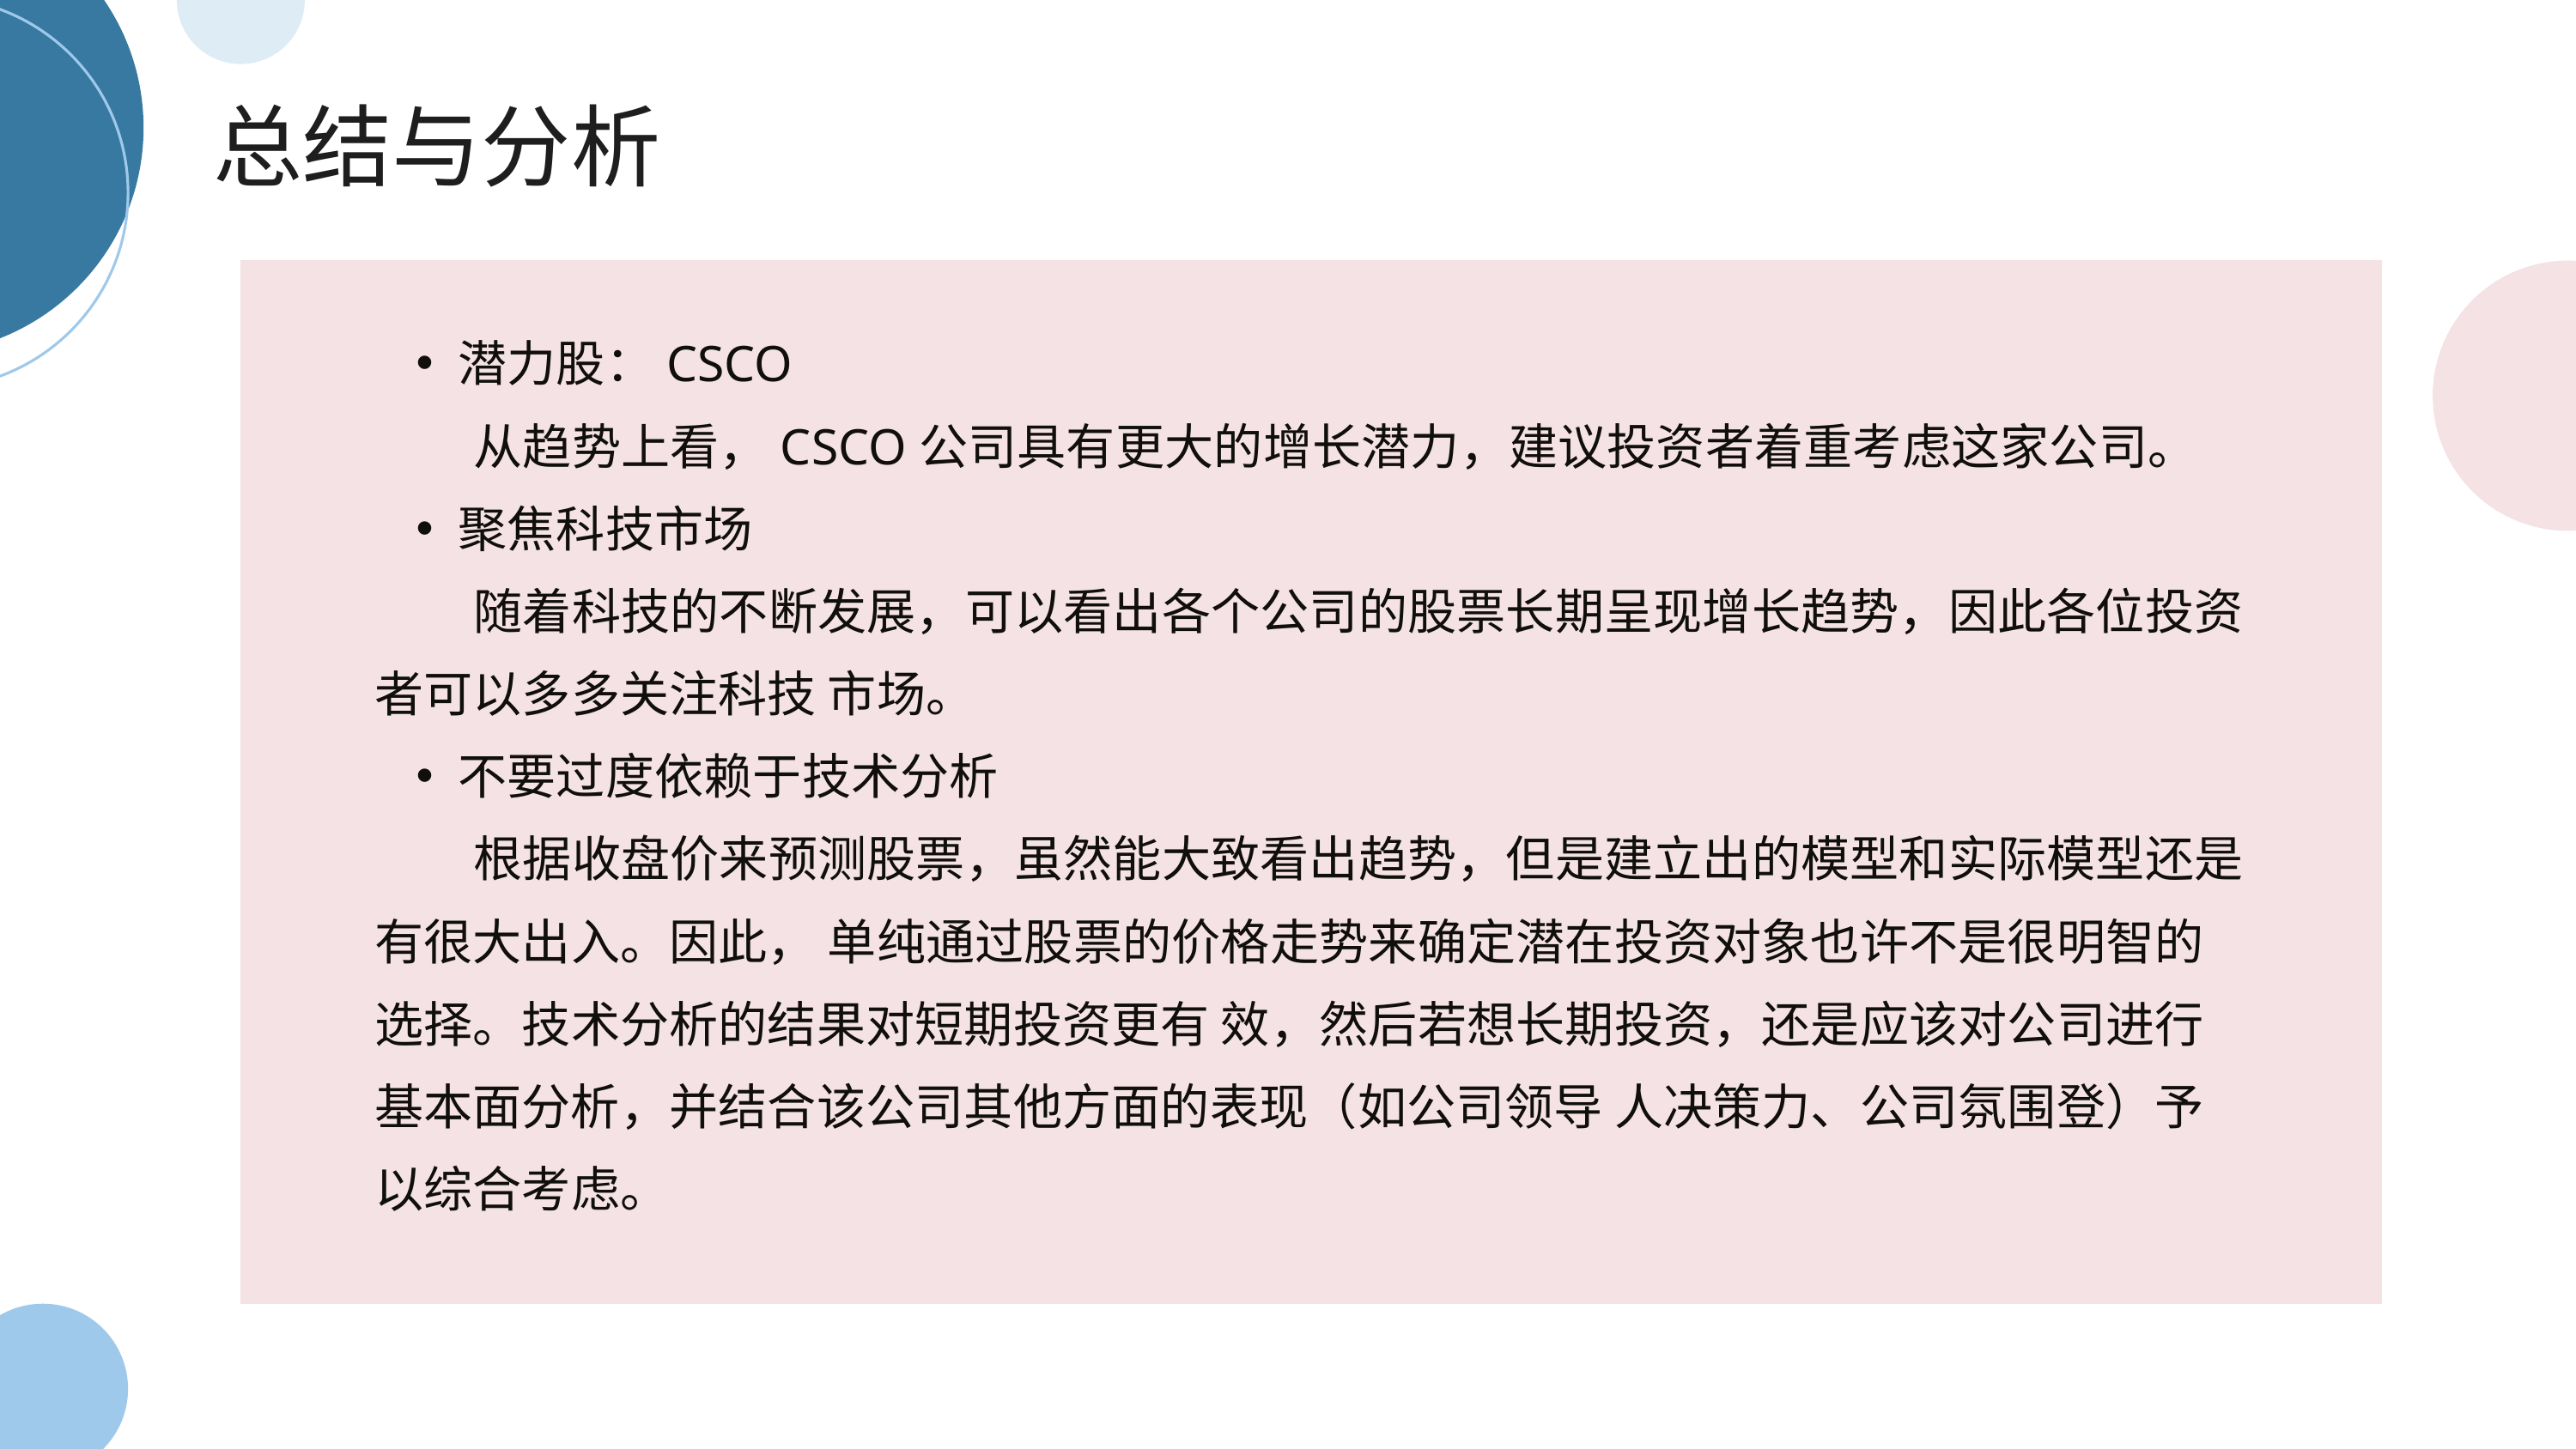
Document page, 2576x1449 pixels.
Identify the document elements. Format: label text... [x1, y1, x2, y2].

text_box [0, 1303, 129, 1449]
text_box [176, 0, 306, 64]
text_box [2432, 260, 2576, 531]
text_box 总结与分析 [213, 90, 750, 198]
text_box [131, 0, 144, 355]
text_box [0, 0, 129, 389]
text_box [240, 260, 2382, 1304]
